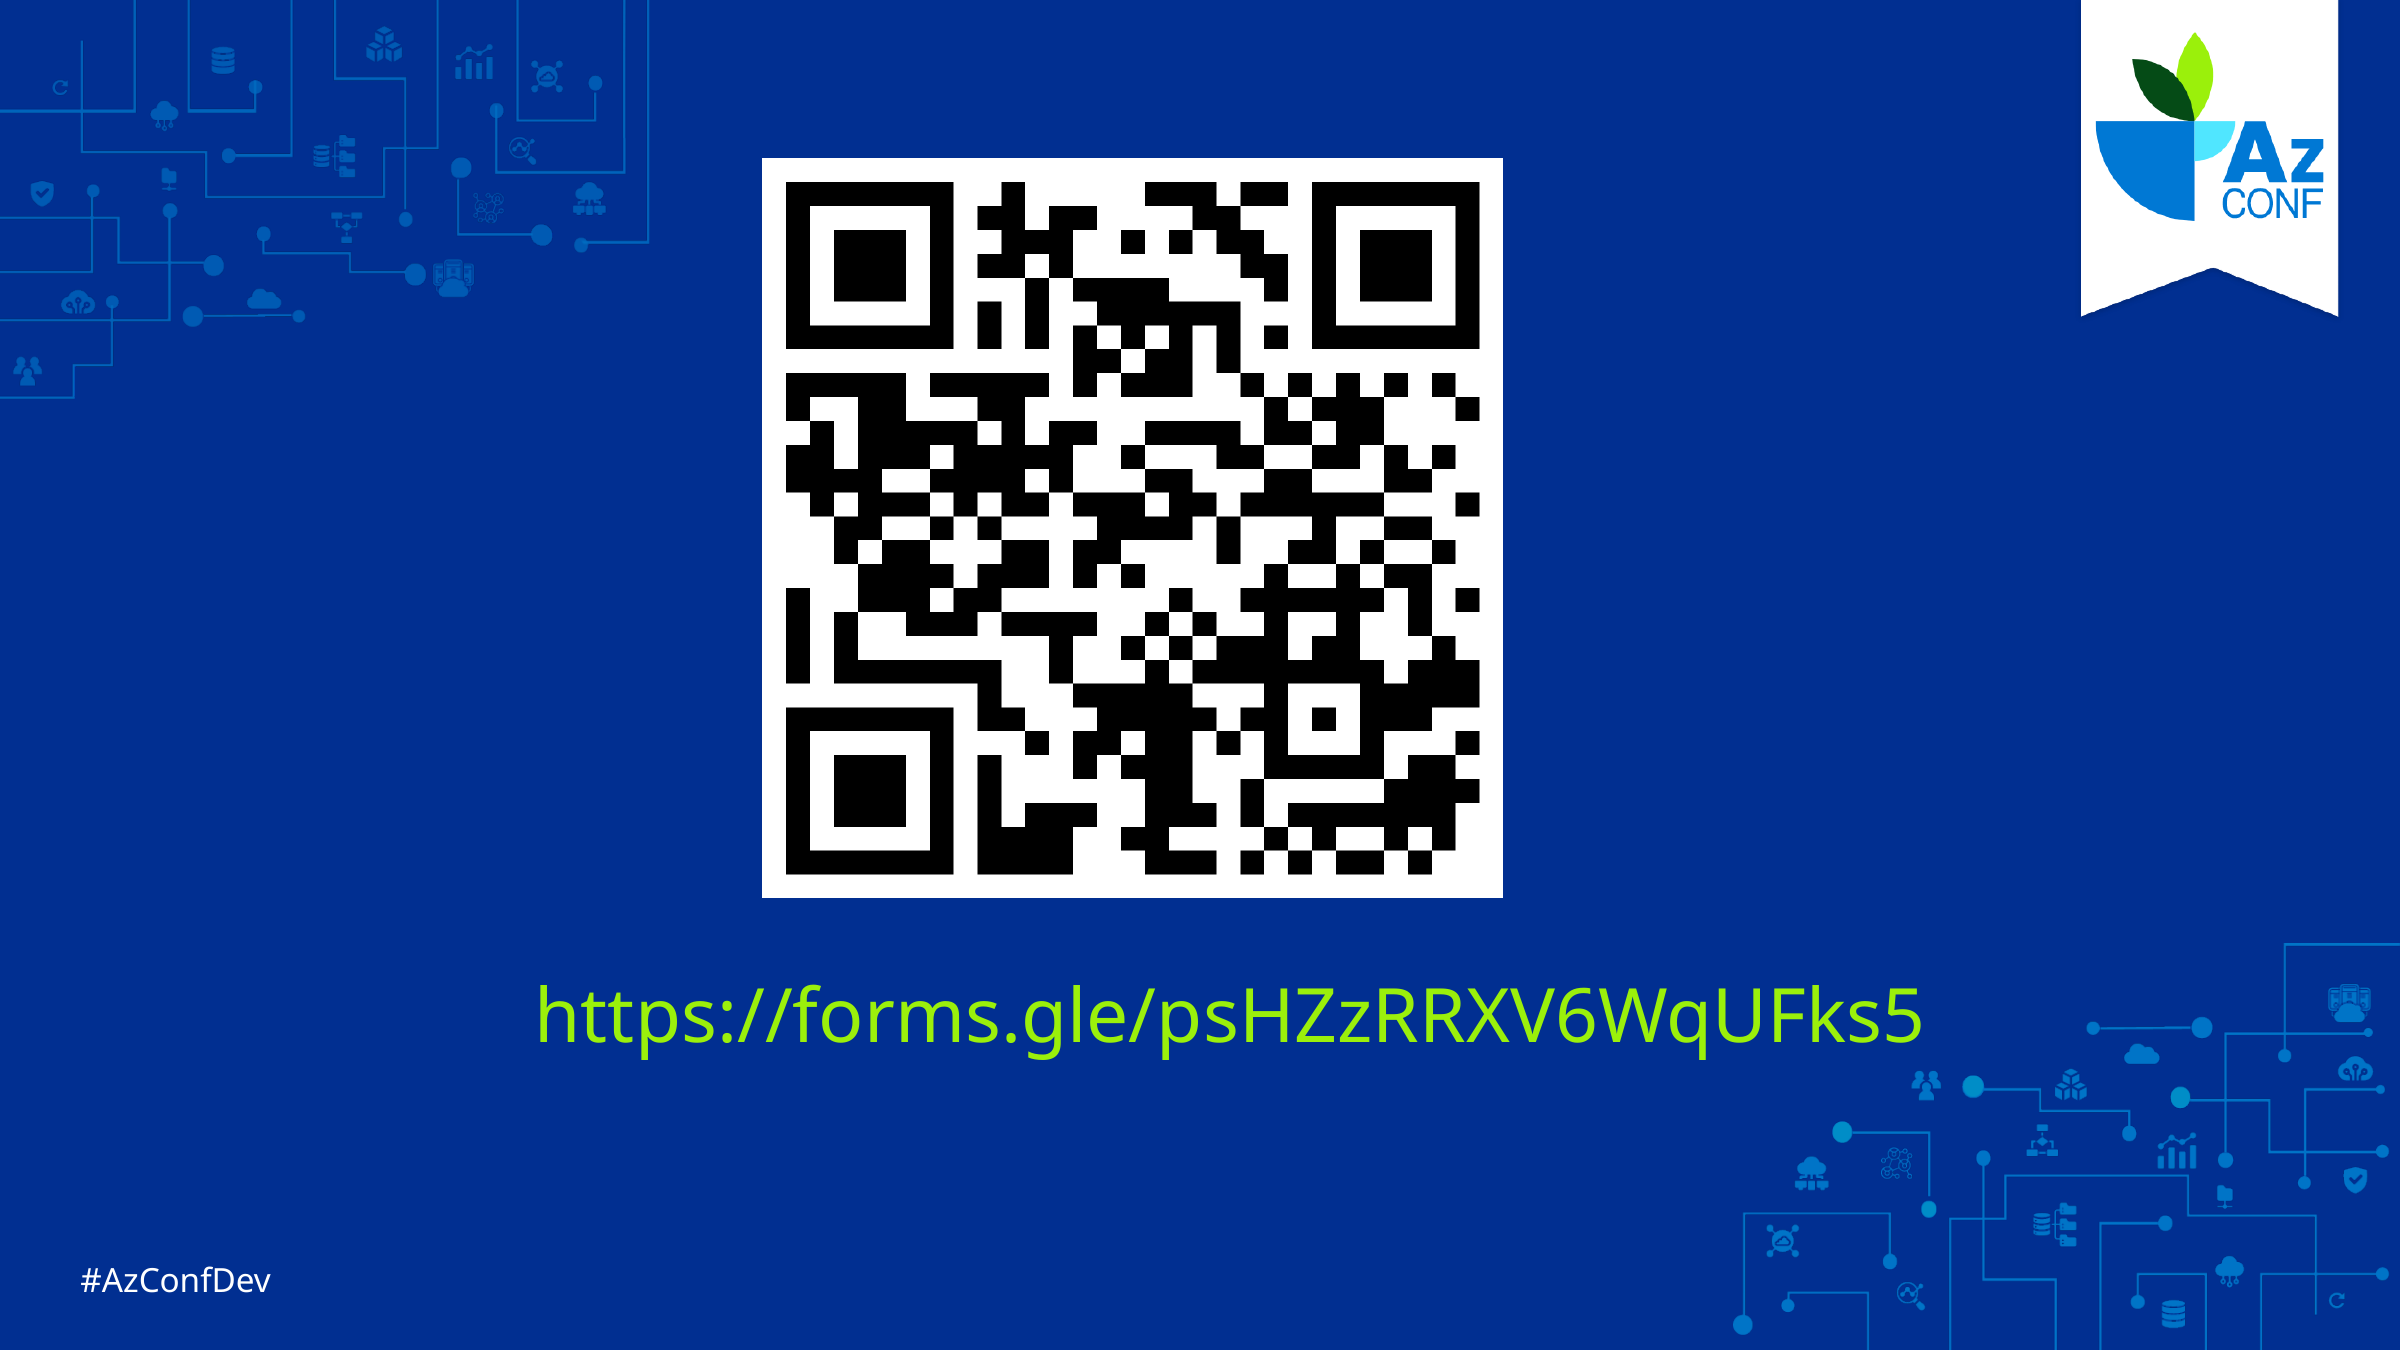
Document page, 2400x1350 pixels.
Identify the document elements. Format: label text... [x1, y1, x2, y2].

picture [1733, 943, 2400, 1350]
text_box https://forms.gle/psHZzRRXV6WqUFks5 [519, 959, 1949, 1065]
picture [0, 0, 650, 400]
picture [2073, 0, 2346, 326]
picture [762, 157, 1503, 899]
